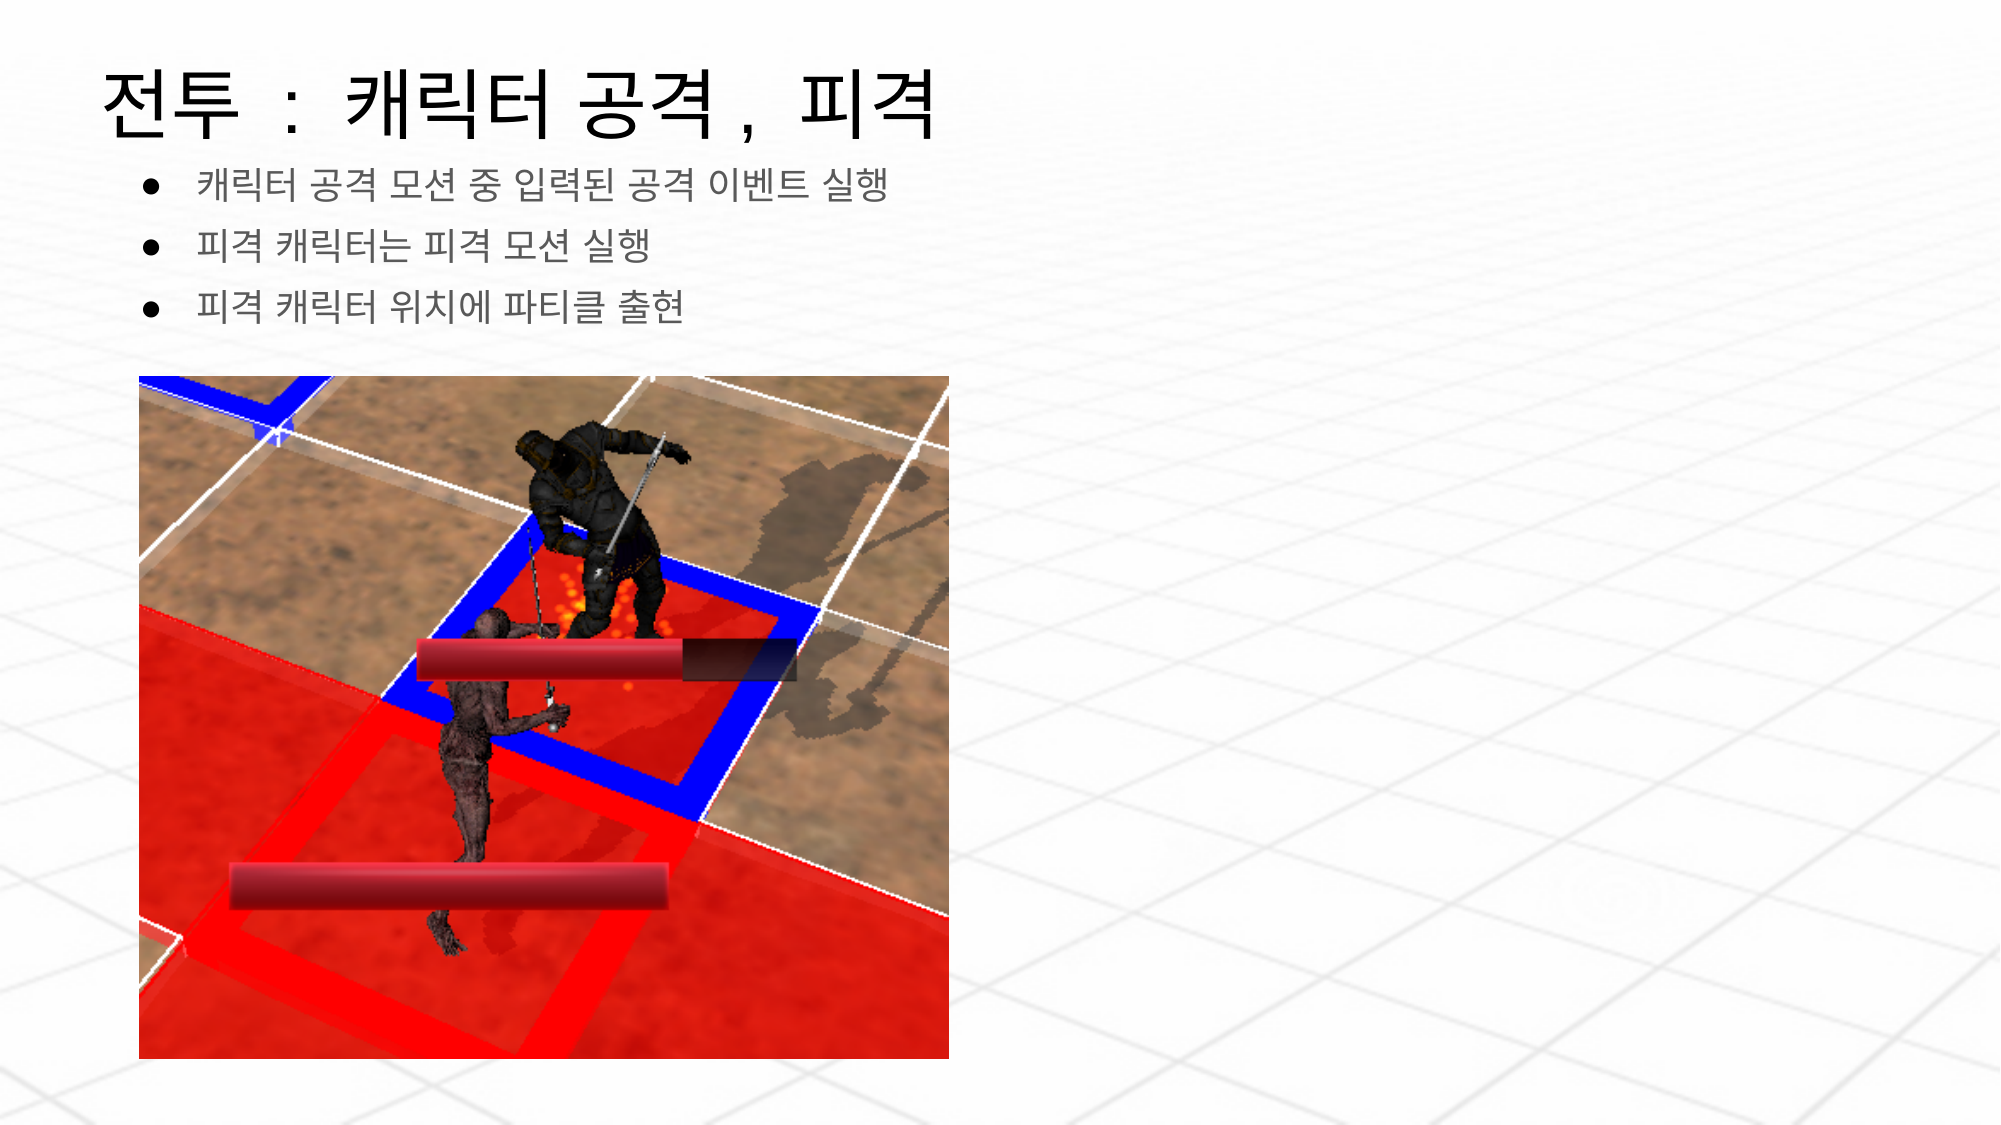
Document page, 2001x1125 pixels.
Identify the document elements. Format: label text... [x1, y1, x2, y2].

list 캐릭터 공격 모션 중 입력된 공격 이벤트 실행 피격 캐릭터는 피격 모션 실행 피격 캐릭터 위치에 파티클 출현 [106, 159, 1000, 377]
title 전투 : 캐릭터 공격, 피격 [85, 0, 1811, 218]
picture [0, 0, 2001, 1125]
